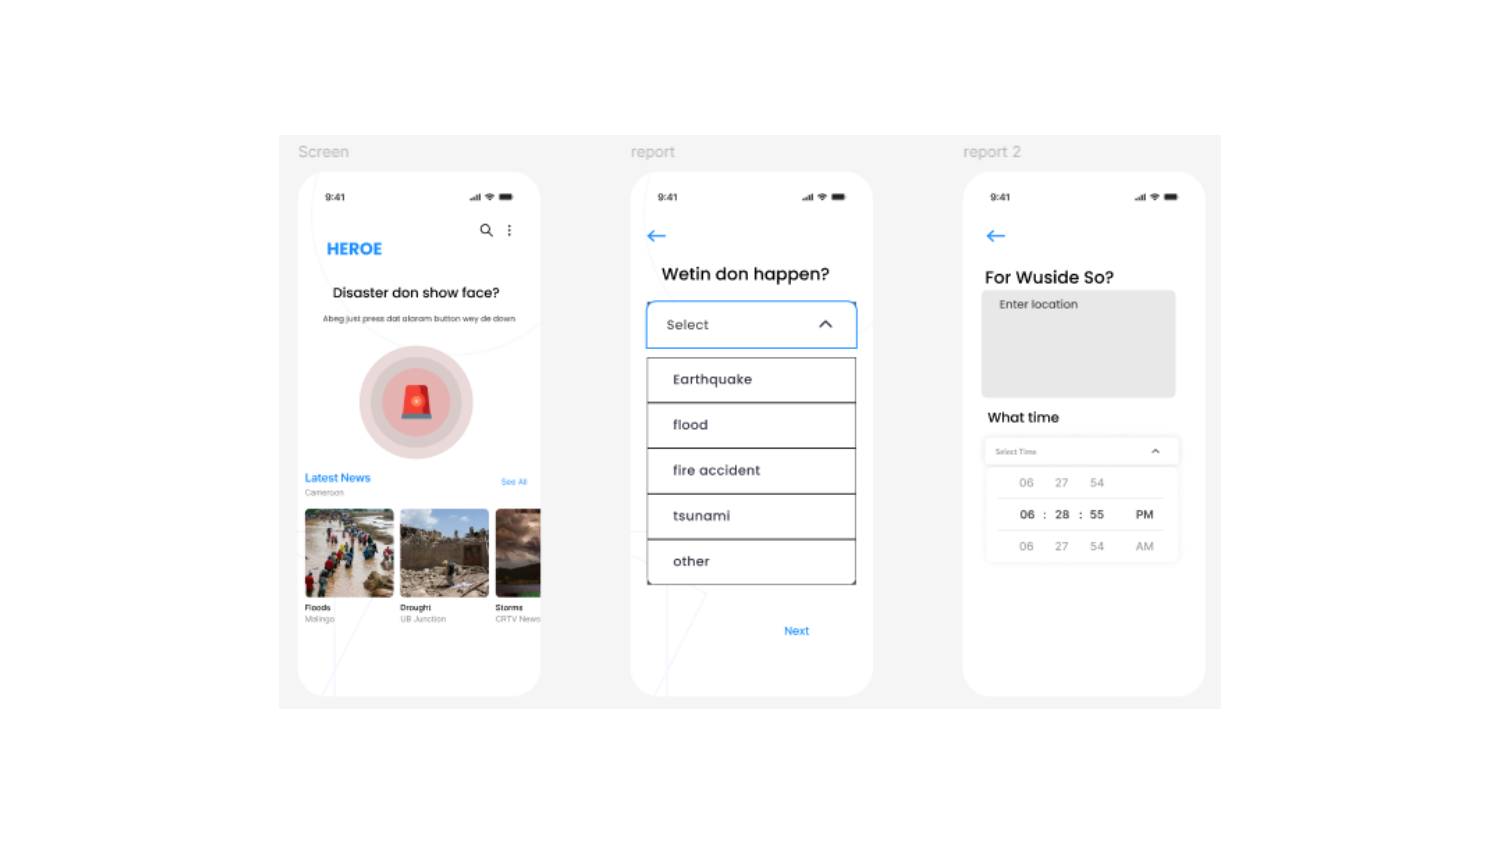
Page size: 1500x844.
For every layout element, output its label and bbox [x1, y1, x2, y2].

picture [279, 134, 1221, 709]
